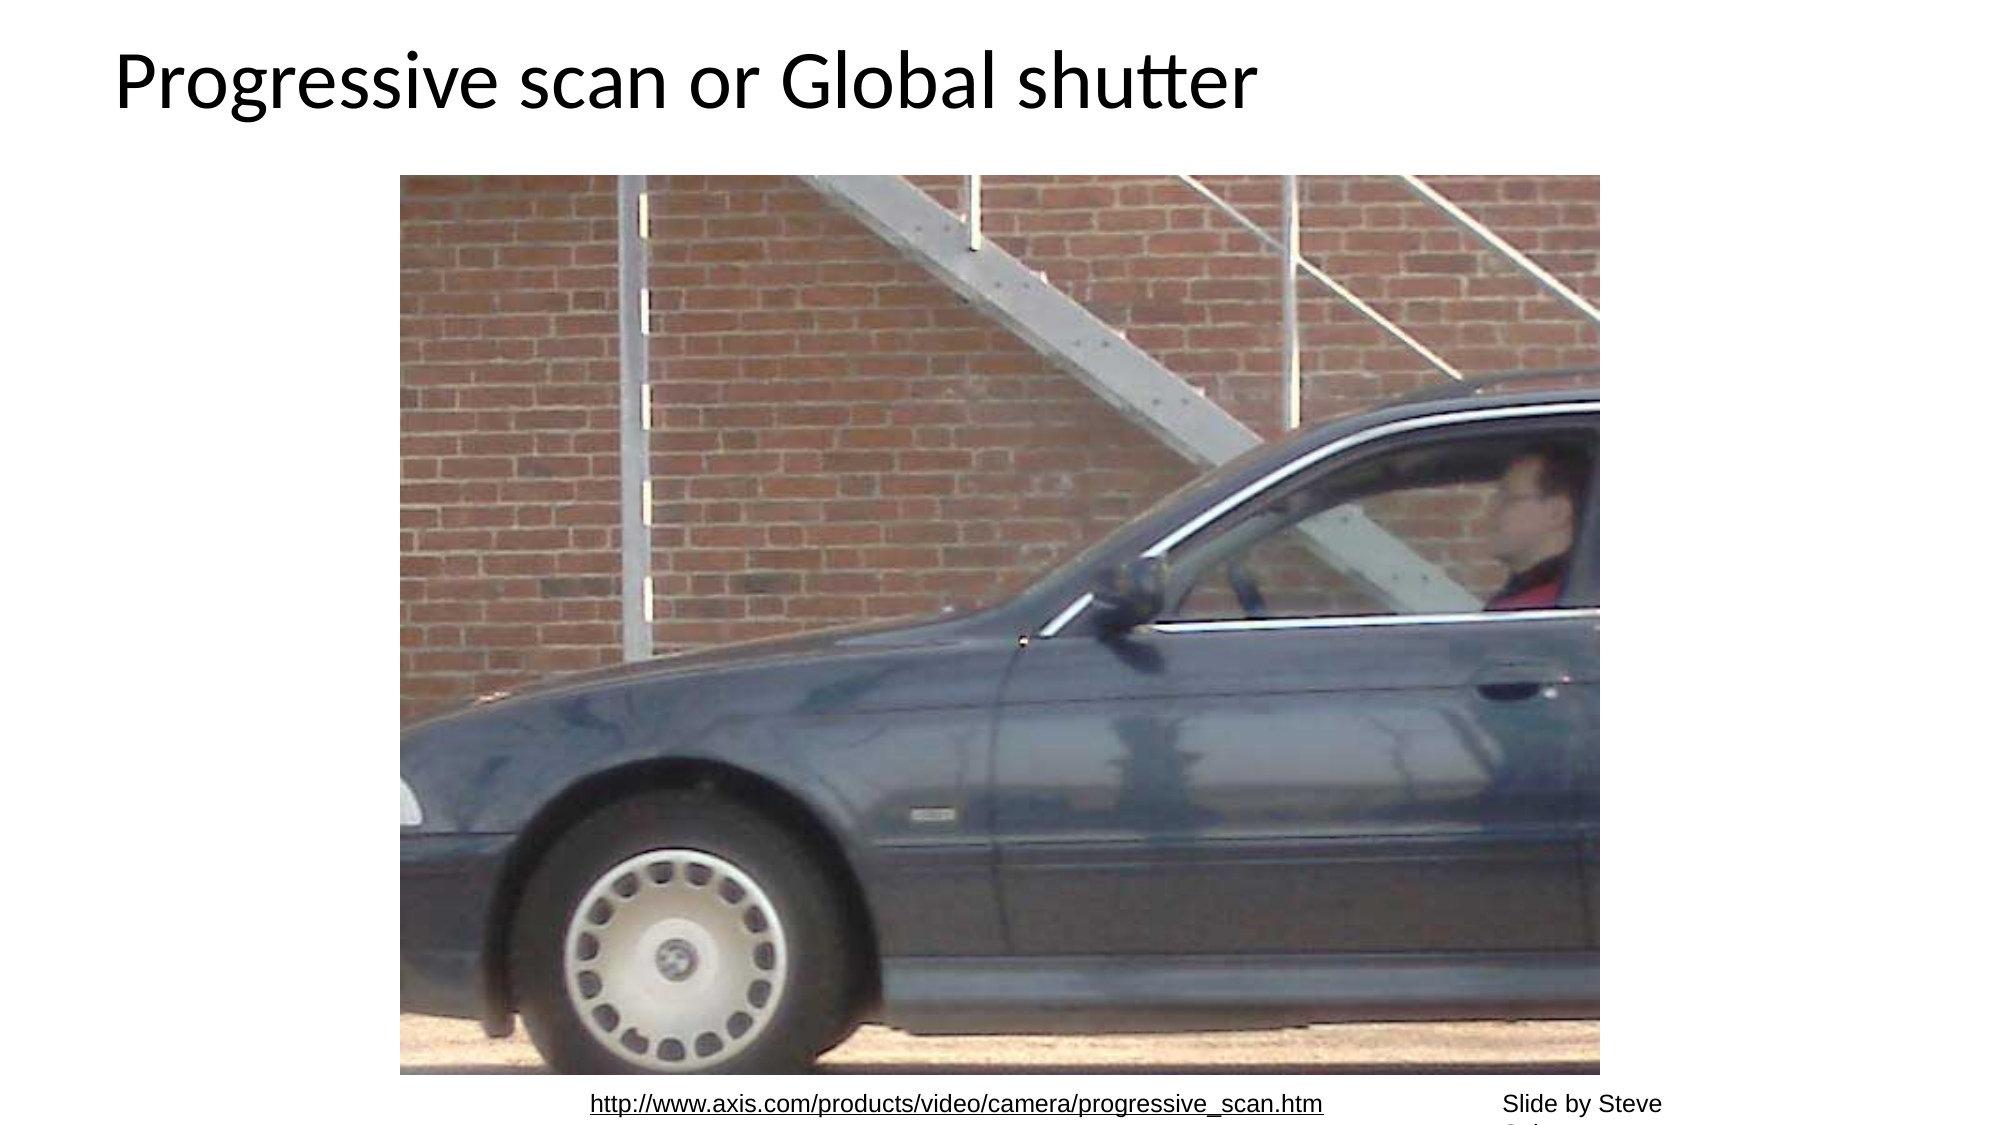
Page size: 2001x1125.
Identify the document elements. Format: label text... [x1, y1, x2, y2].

text_box Slide by Steve Seitz [1487, 1079, 1740, 1125]
title Progressive scan or Global shutter [99, 0, 1900, 150]
text_box http://www.axis.com/products/video/camera/progressive_scan.htm [574, 1084, 1345, 1125]
picture [399, 174, 1601, 1076]
